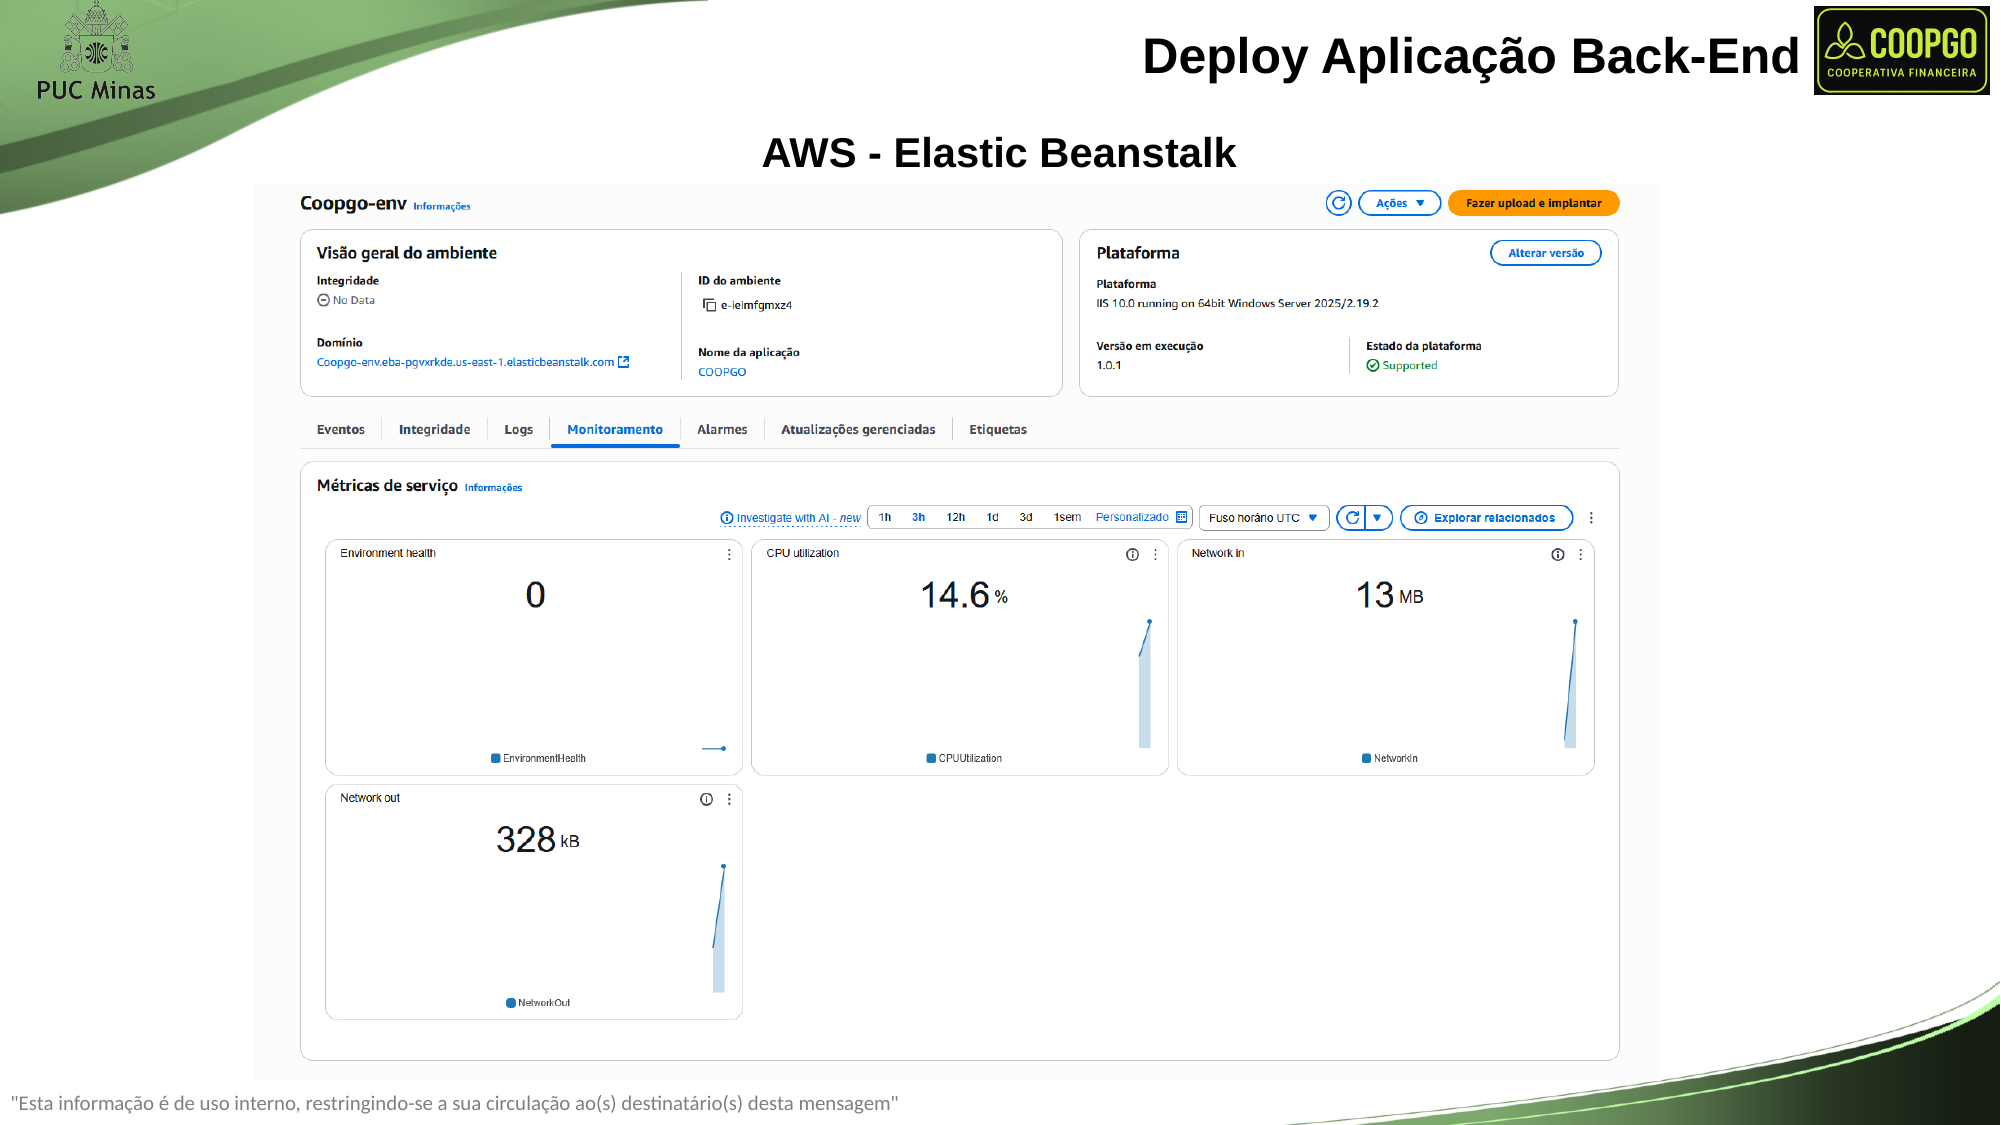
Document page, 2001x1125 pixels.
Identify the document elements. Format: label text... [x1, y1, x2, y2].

text_box AWS - Elastic Beanstalk [712, 98, 1292, 181]
picture [1813, 6, 1990, 95]
text_box Deploy Aplicação Back-End [1125, 15, 1810, 100]
picture [0, 0, 2000, 1125]
